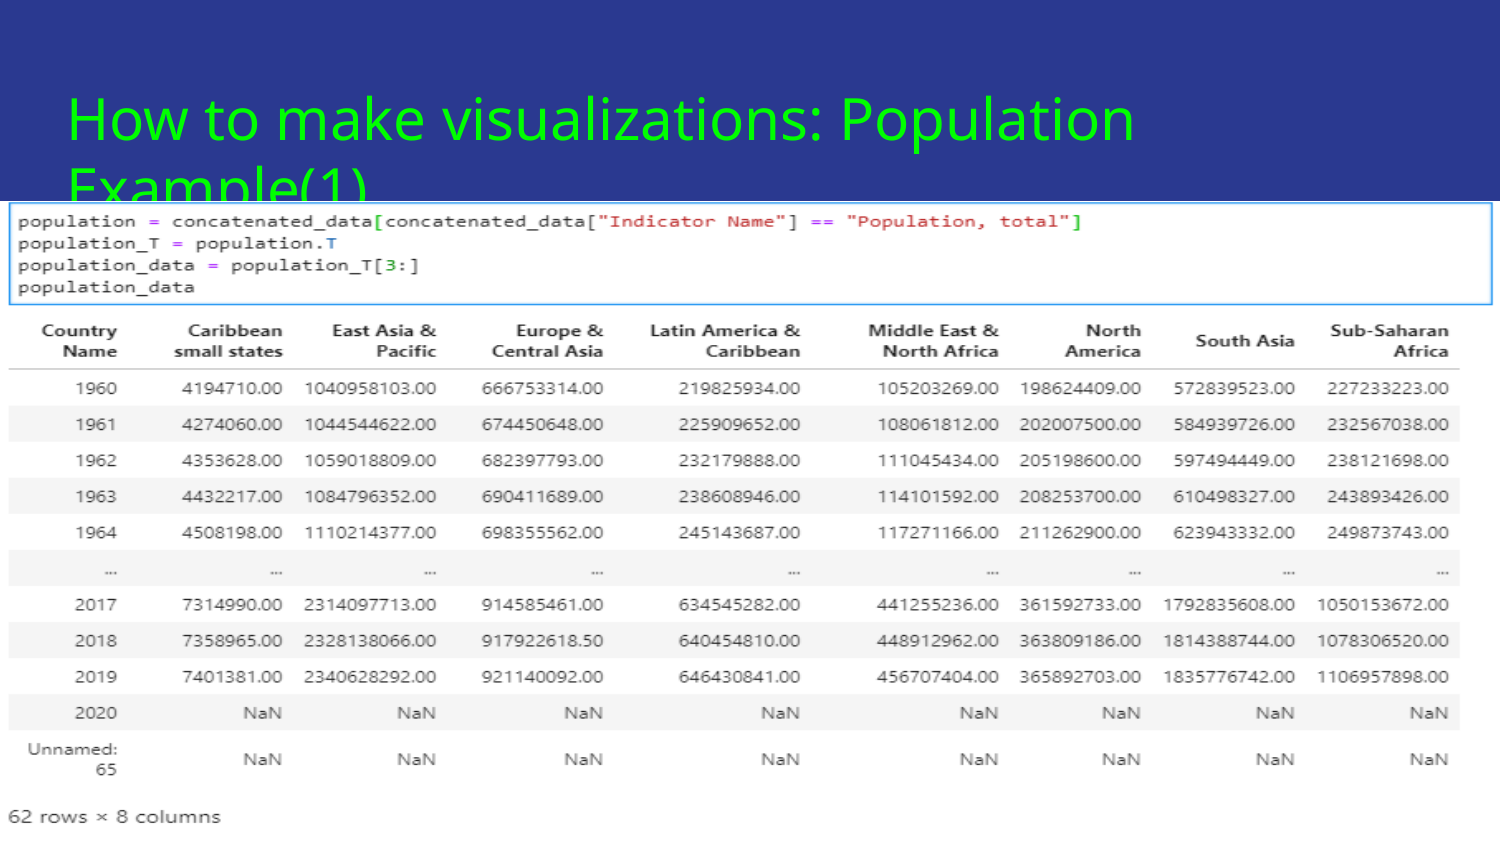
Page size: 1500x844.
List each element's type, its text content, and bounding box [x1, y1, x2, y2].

picture [0, 201, 1500, 844]
title How to make visualizations: Population Example(1) [51, 67, 1449, 167]
